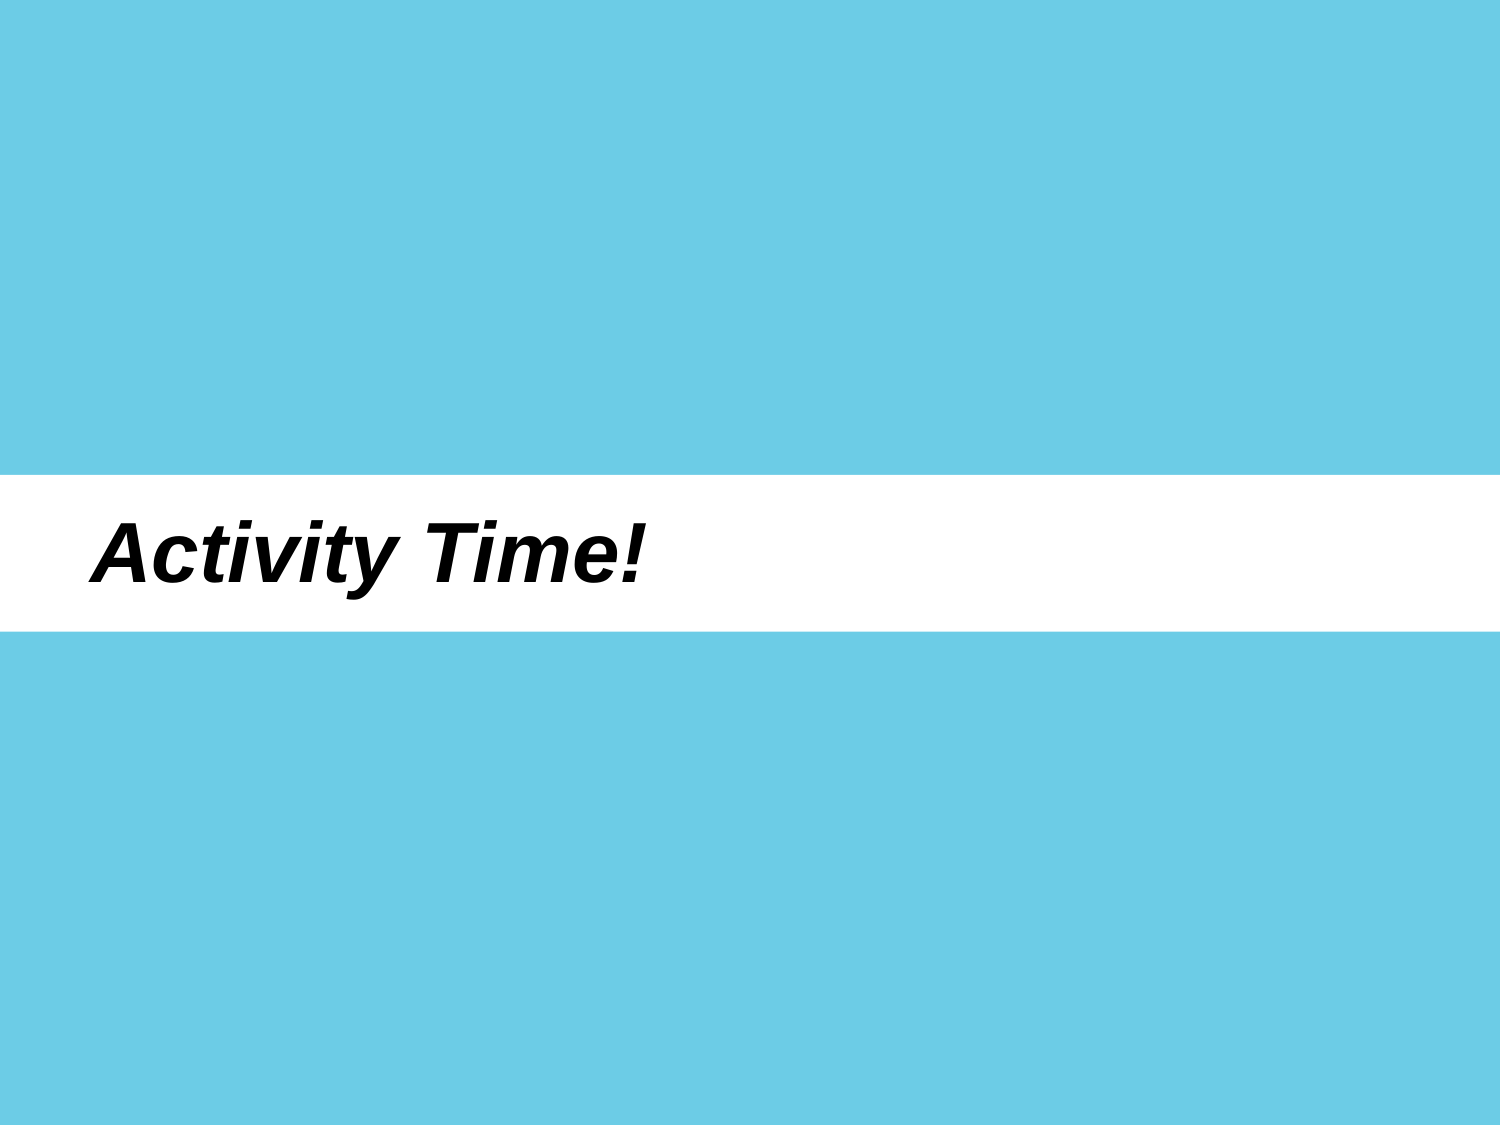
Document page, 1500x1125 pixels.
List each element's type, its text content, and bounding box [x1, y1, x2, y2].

title Activity Time! [71, 493, 1126, 617]
